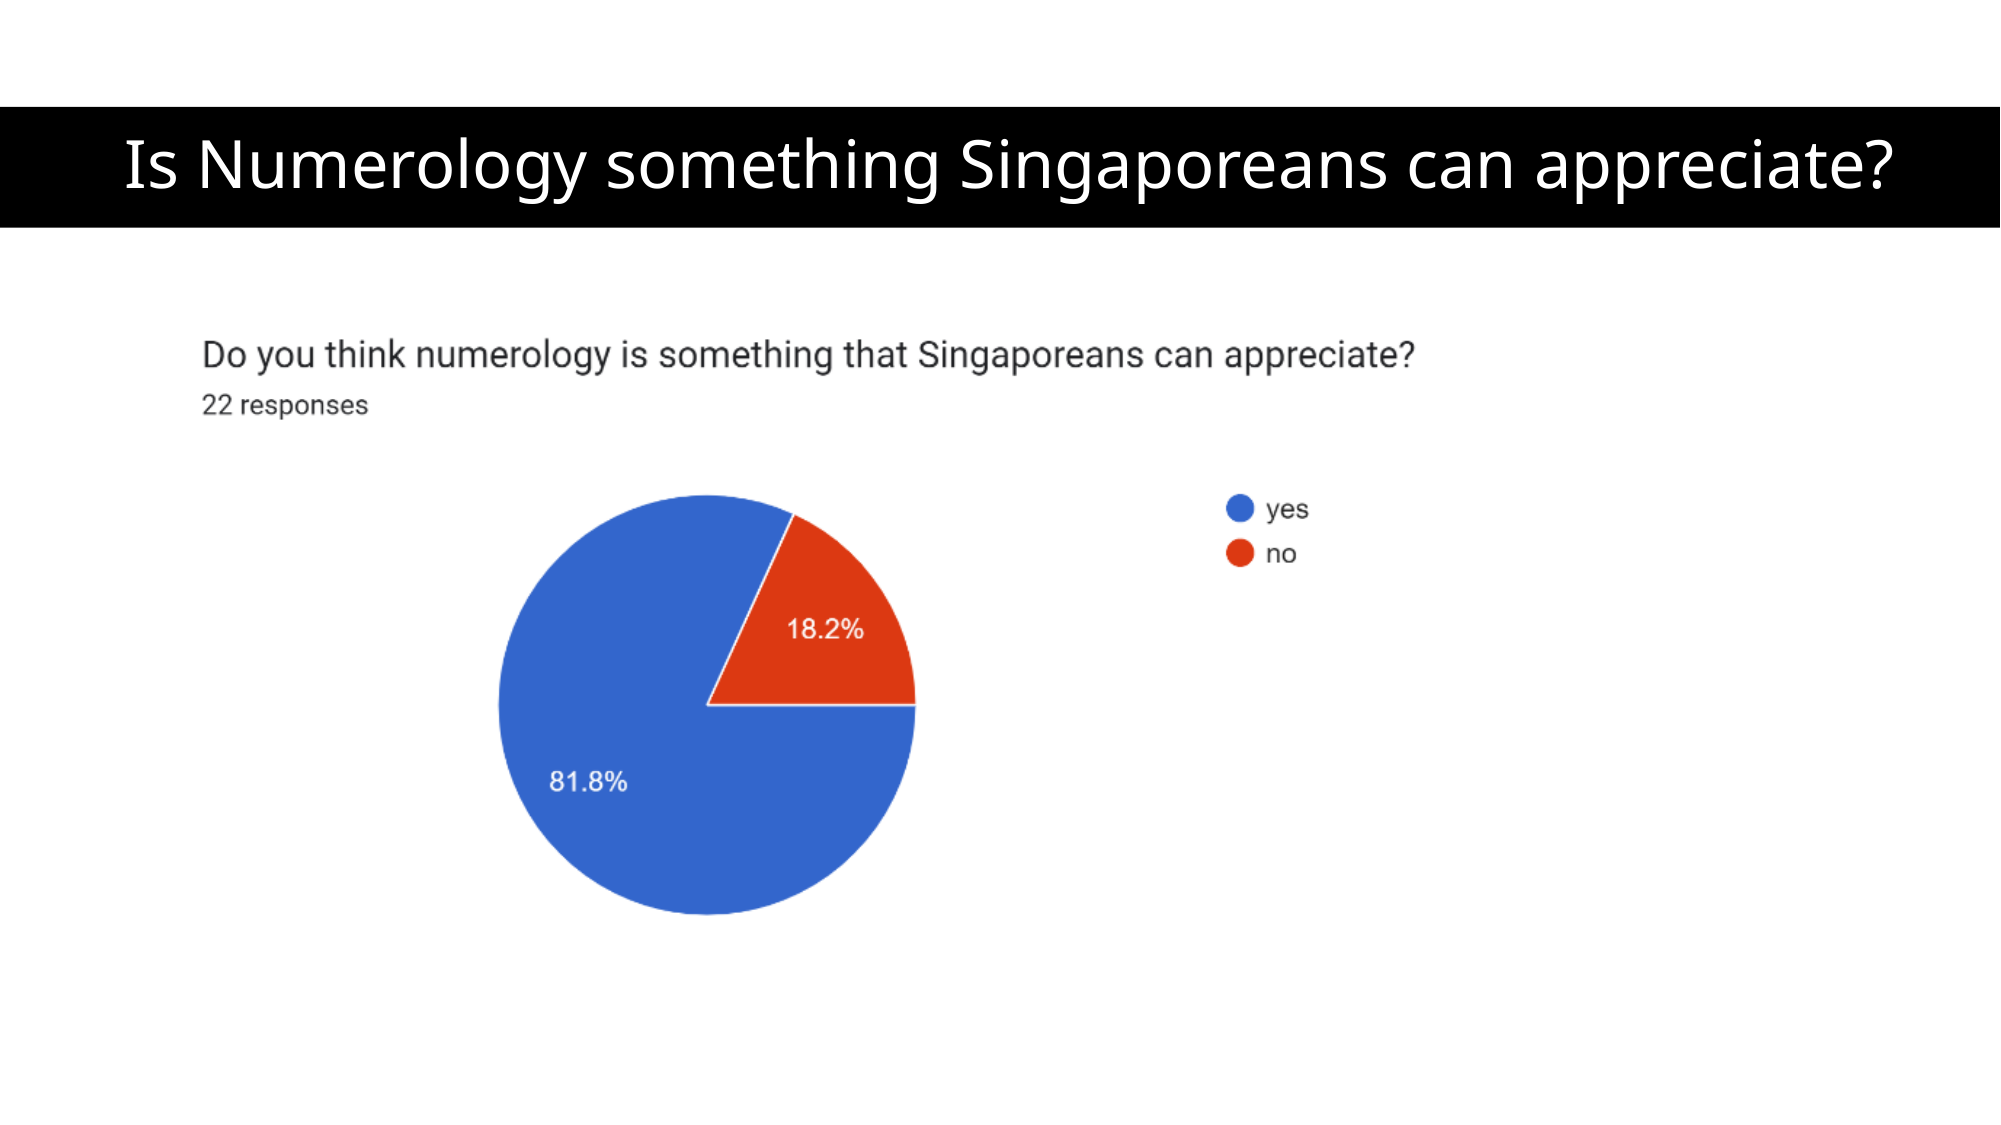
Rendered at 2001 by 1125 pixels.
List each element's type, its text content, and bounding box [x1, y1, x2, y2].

text_box [0, 106, 2000, 229]
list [146, 274, 1853, 996]
title Is Numerology something Singaporeans can appreciate? [91, 105, 1931, 228]
